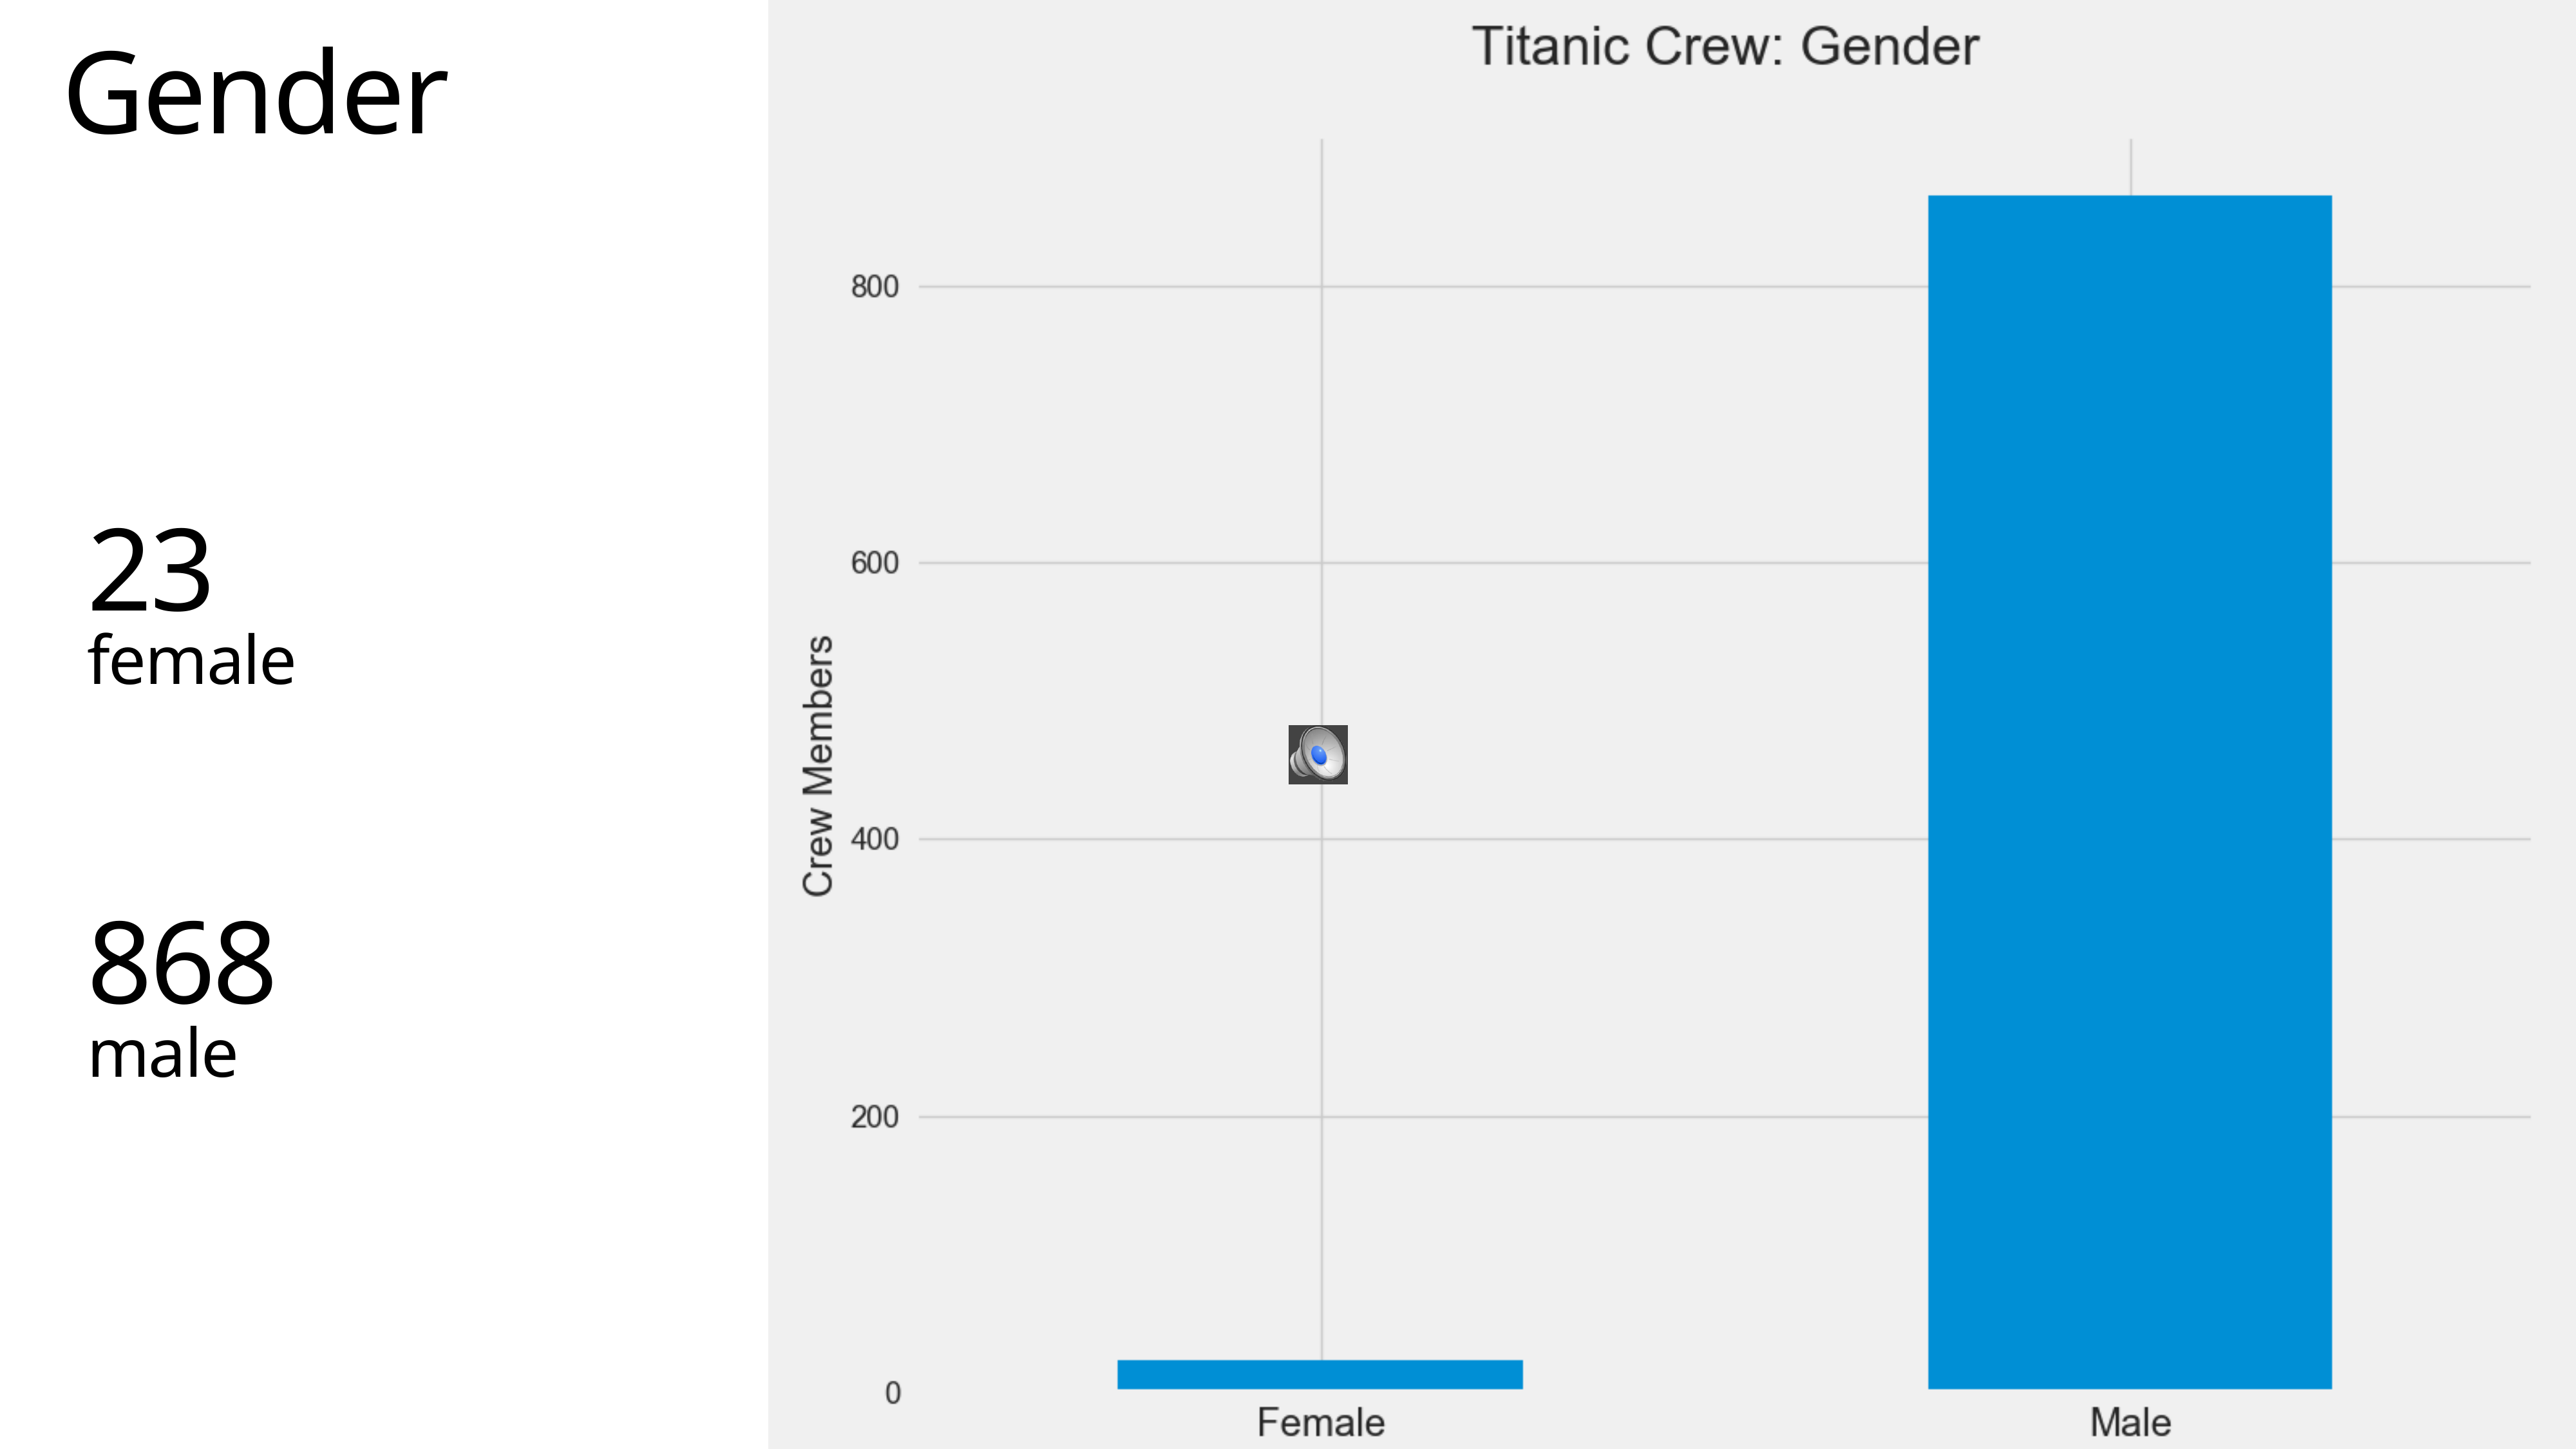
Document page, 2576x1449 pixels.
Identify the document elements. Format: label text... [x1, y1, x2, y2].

text_box Gender [0, 0, 768, 202]
title 23 female 868 male [81, 298, 690, 1316]
picture [768, 0, 2576, 1449]
